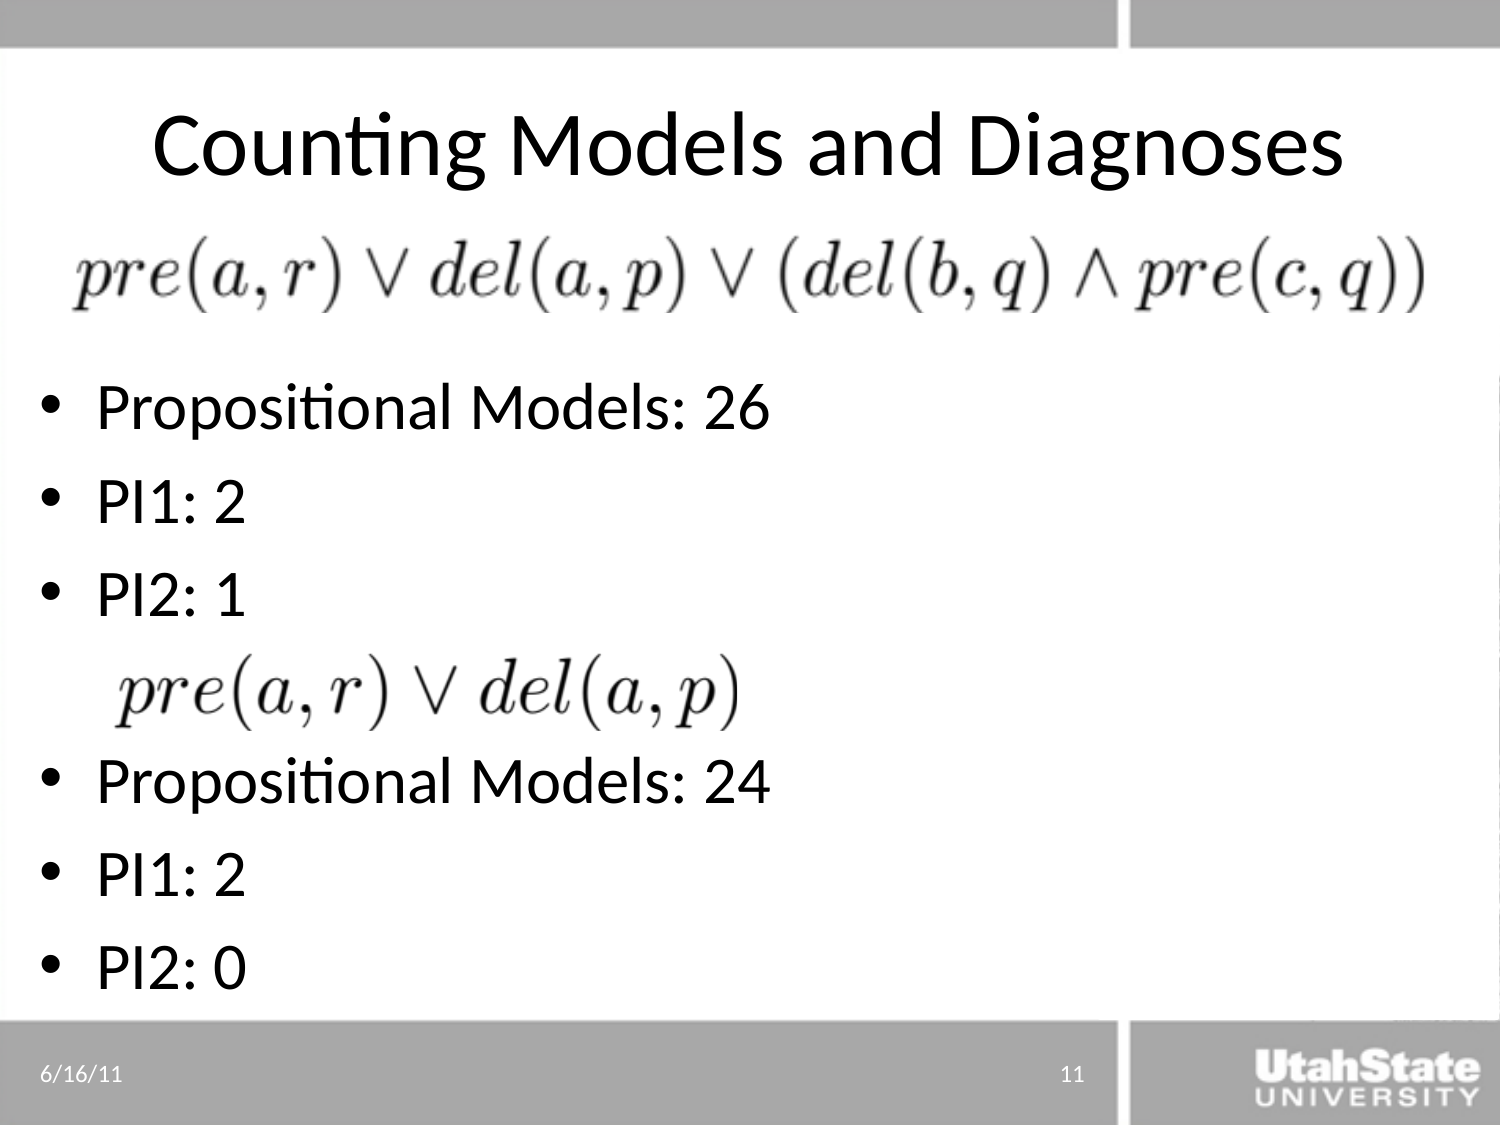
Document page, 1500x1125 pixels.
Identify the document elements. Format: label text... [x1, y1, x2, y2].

list Propositional Models: 26 PI1: 2 PI2: 1 Propositional Models: 24 PI1: 2 PI2: 0 [24, 262, 1475, 1005]
title Counting Models and Diagnoses [24, 45, 1475, 233]
picture [0, 0, 1500, 1125]
slide_number 11 [875, 1042, 1100, 1103]
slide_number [24, 1042, 375, 1103]
